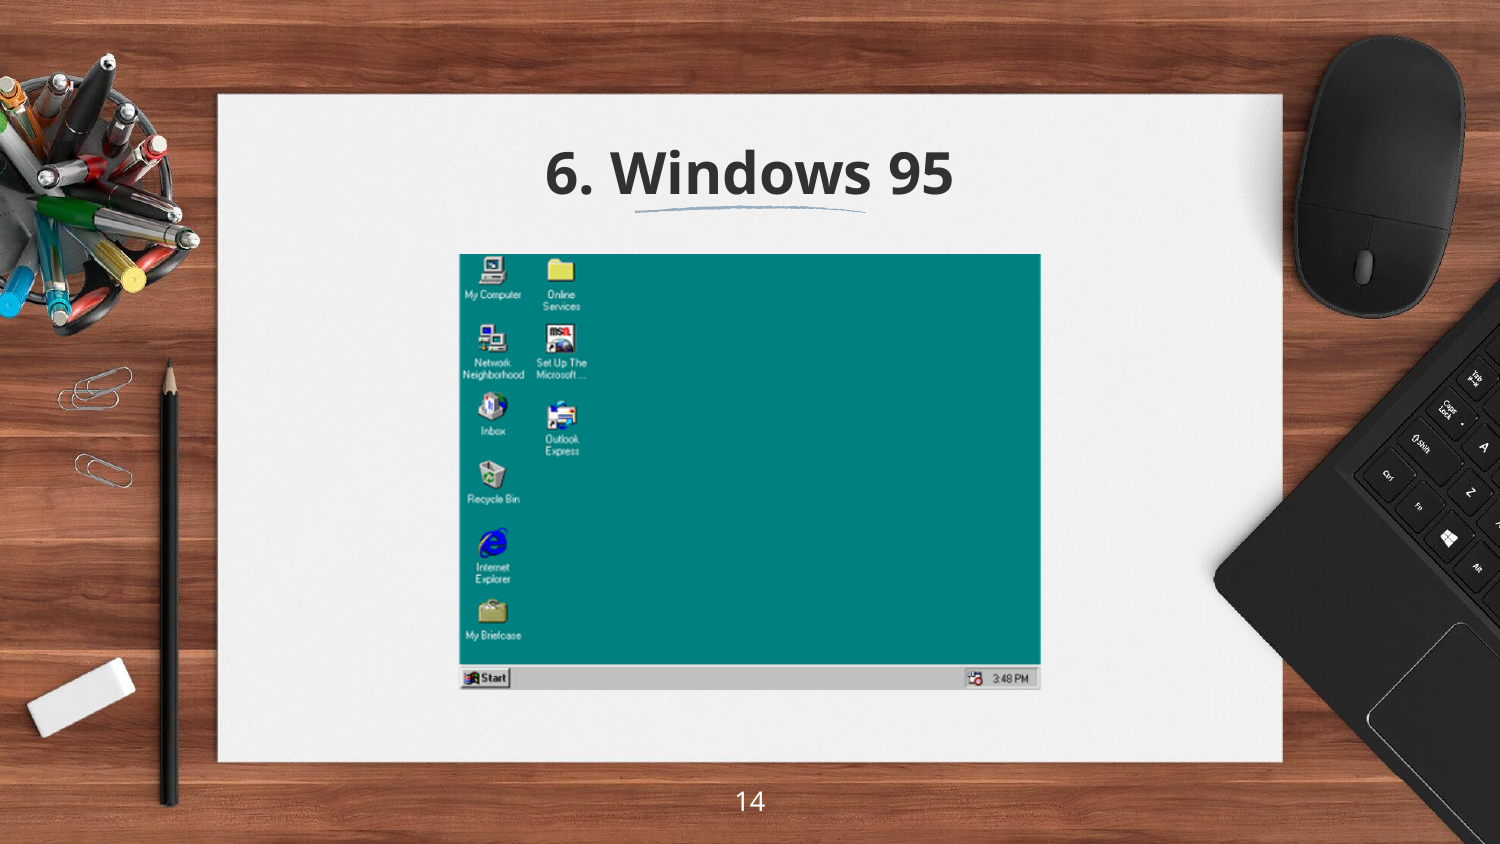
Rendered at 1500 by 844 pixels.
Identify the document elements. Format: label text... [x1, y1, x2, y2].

slide_number 14 [705, 762, 795, 844]
picture [0, 0, 1500, 844]
title 6. Windows 95 [267, 132, 1233, 207]
